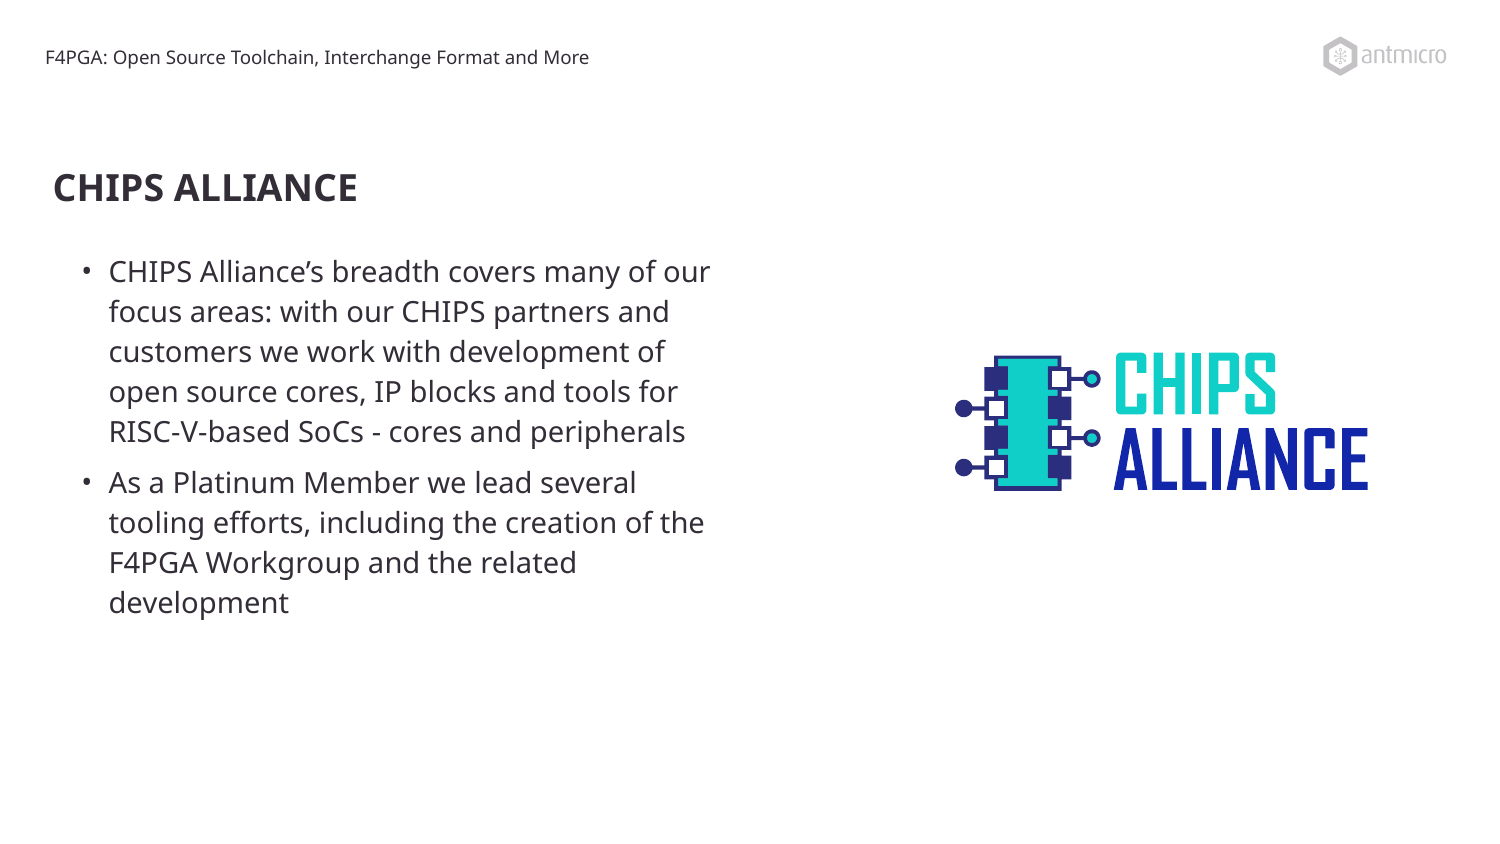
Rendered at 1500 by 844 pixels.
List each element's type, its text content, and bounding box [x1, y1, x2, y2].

title CHIPS ALLIANCE [37, 94, 663, 224]
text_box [954, 352, 1368, 492]
title F4PGA: Open Source Toolchain, Interchange Format and More [37, 20, 787, 94]
list CHIPS Alliance’s breadth covers many of our focus areas: with our CHIPS partners and customers we work with development of open source cores, IP blocks and tools for RISC-V-based SoCs - cores and peripherals As a Platinum Member we lead several tooling efforts, including the creation of the F4PGA Workgroup and the related development [37, 232, 745, 823]
